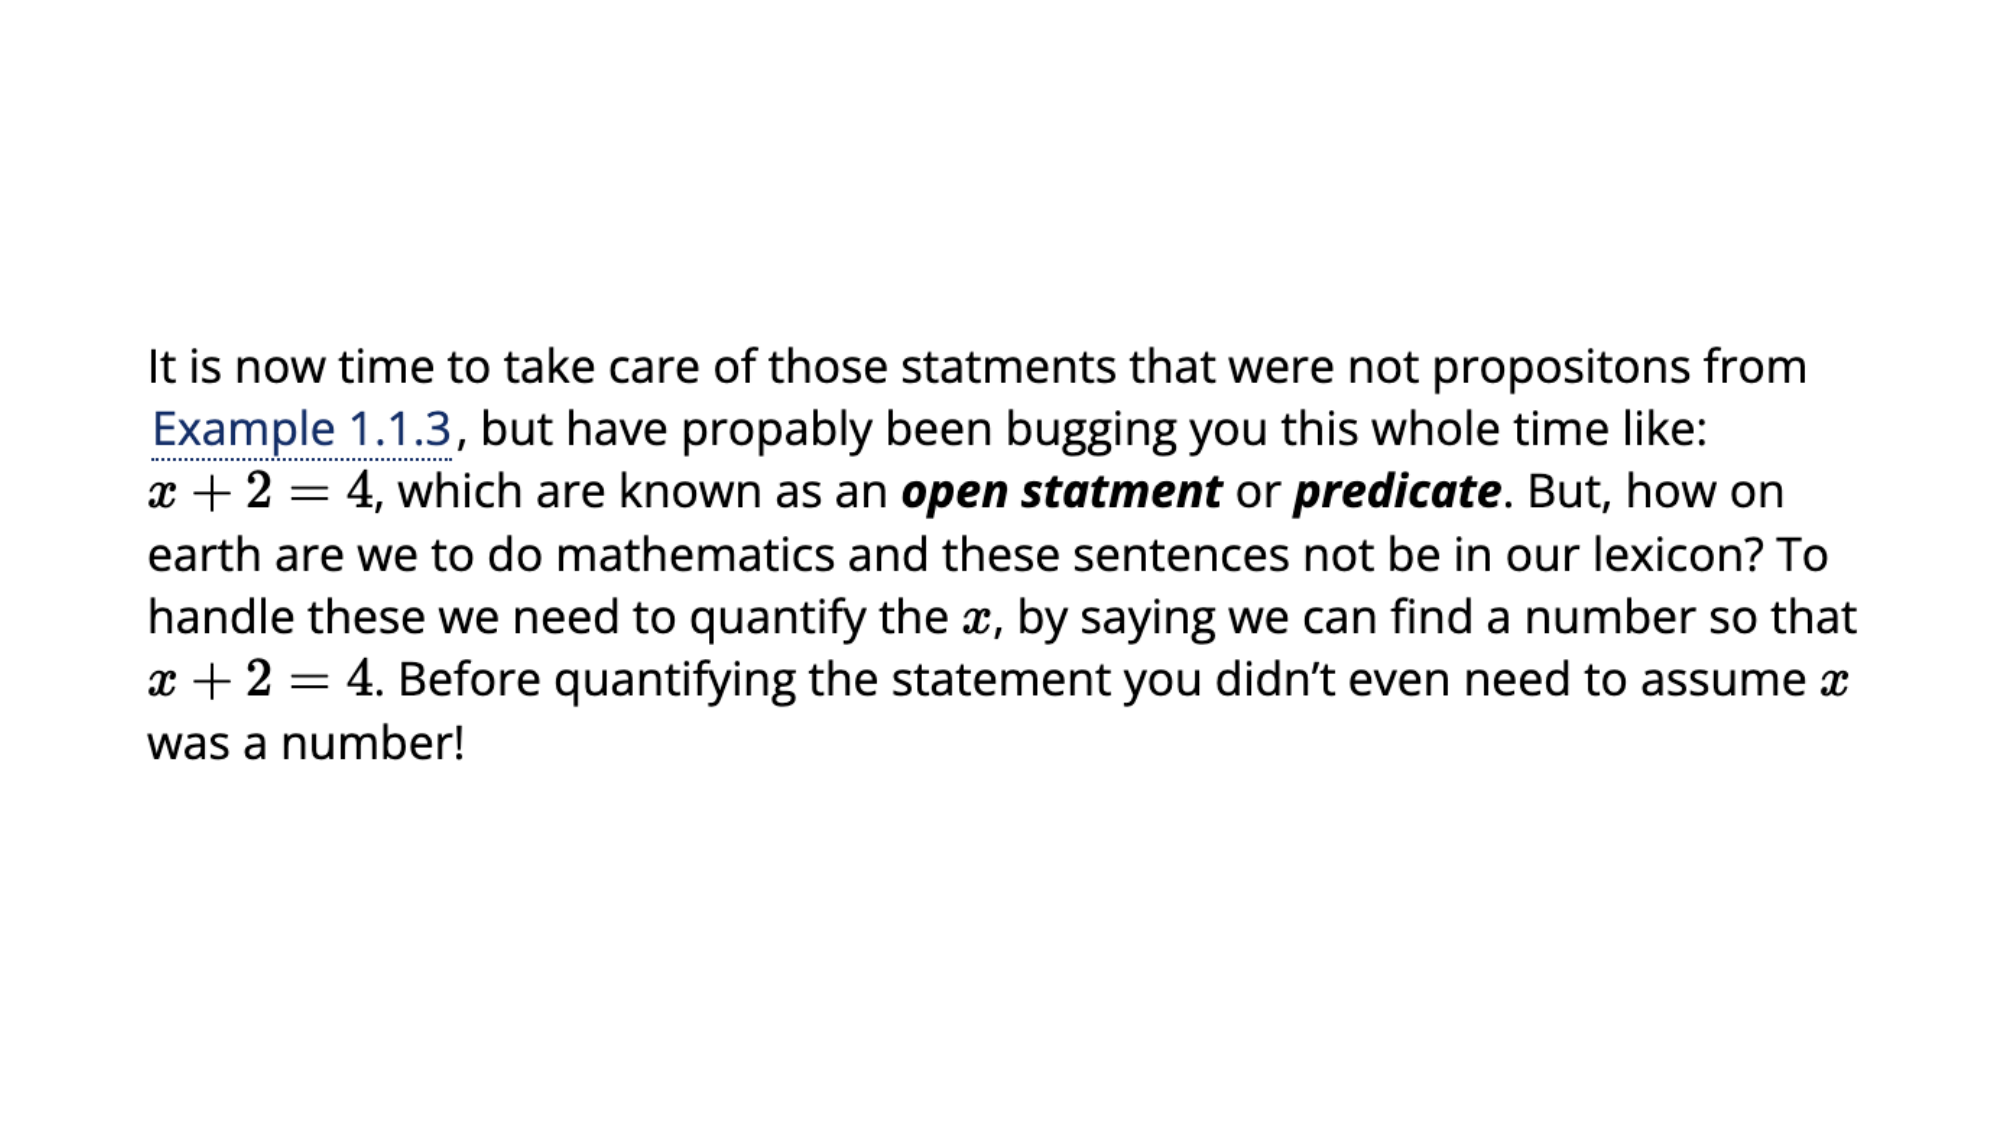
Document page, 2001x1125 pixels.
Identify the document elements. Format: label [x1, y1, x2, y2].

picture [127, 327, 1873, 797]
